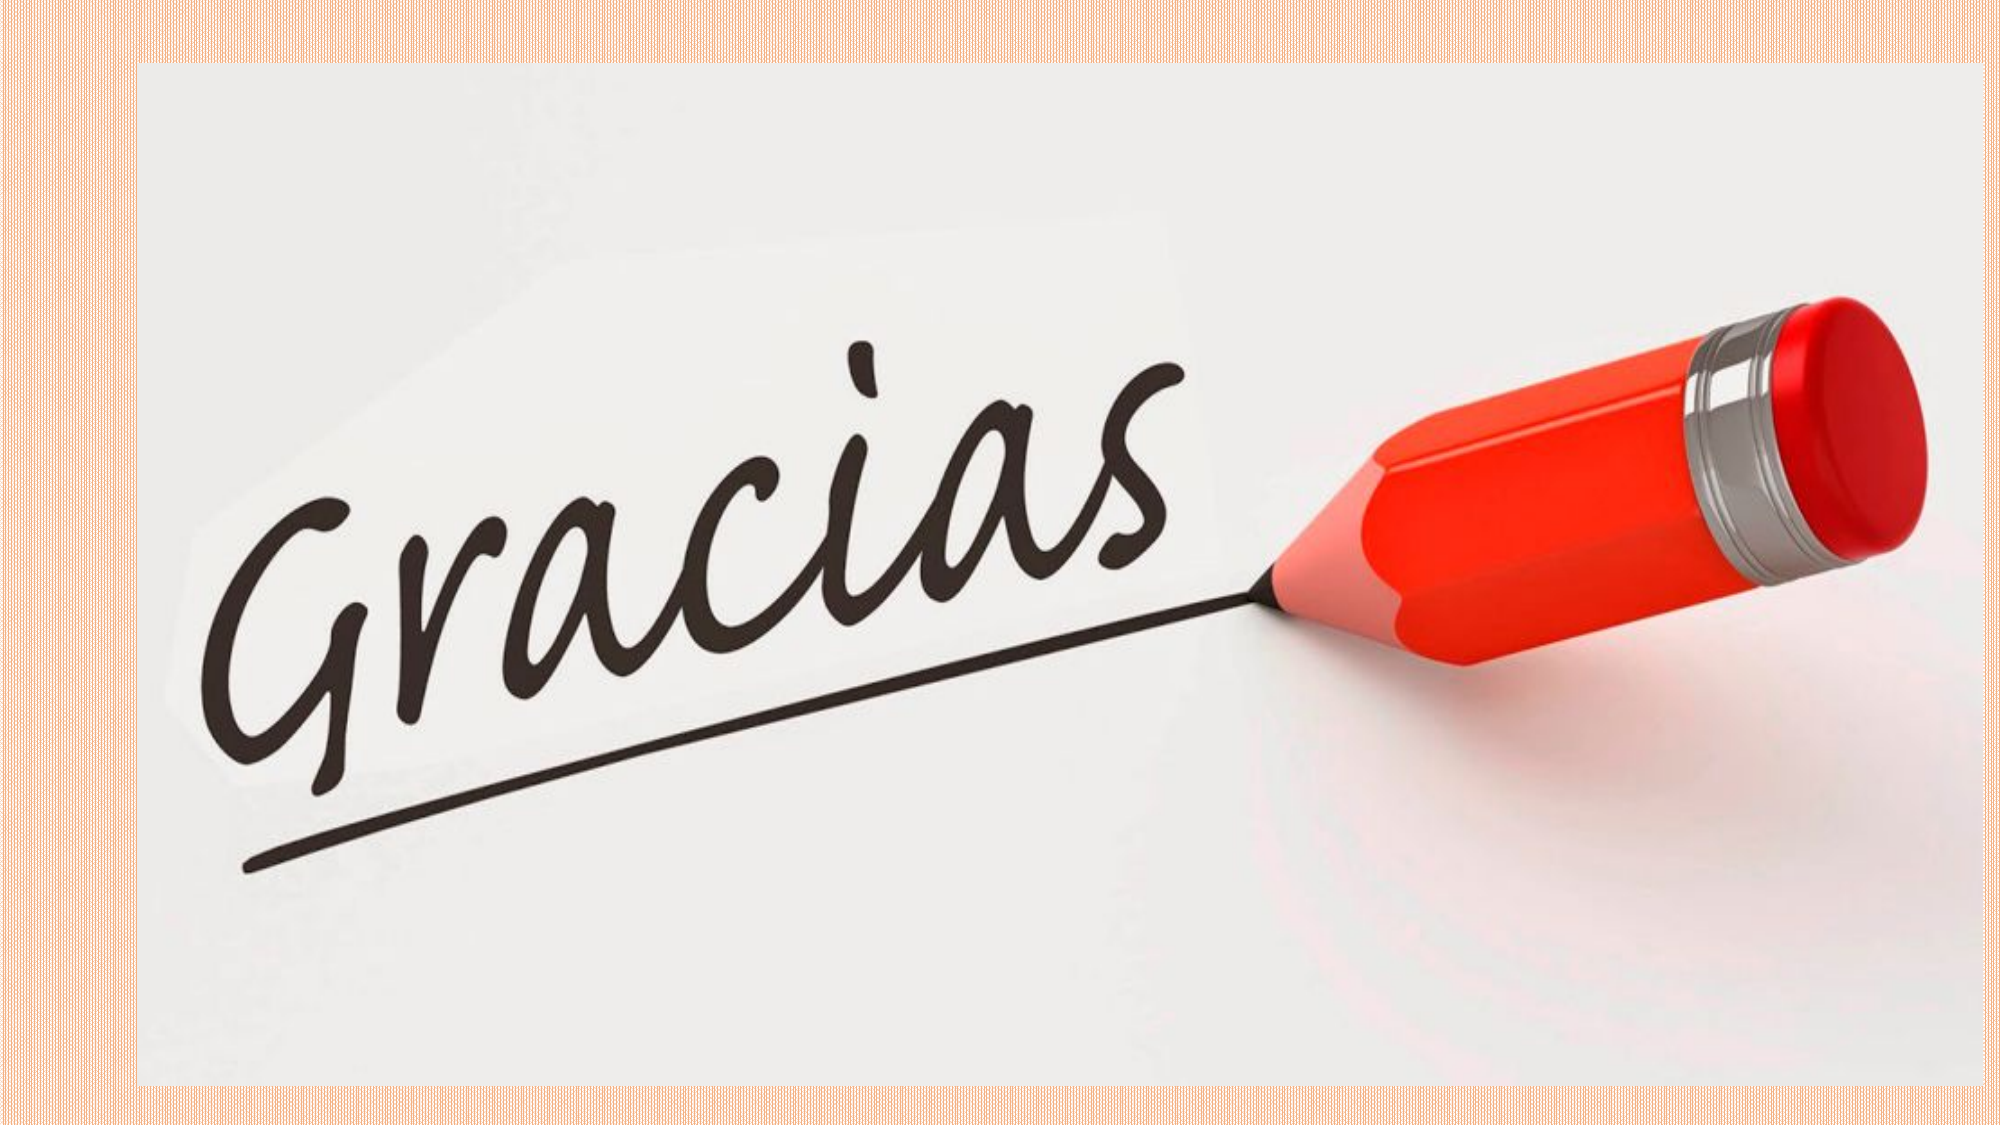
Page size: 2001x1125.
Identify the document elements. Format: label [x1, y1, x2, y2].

list [137, 63, 1983, 1086]
